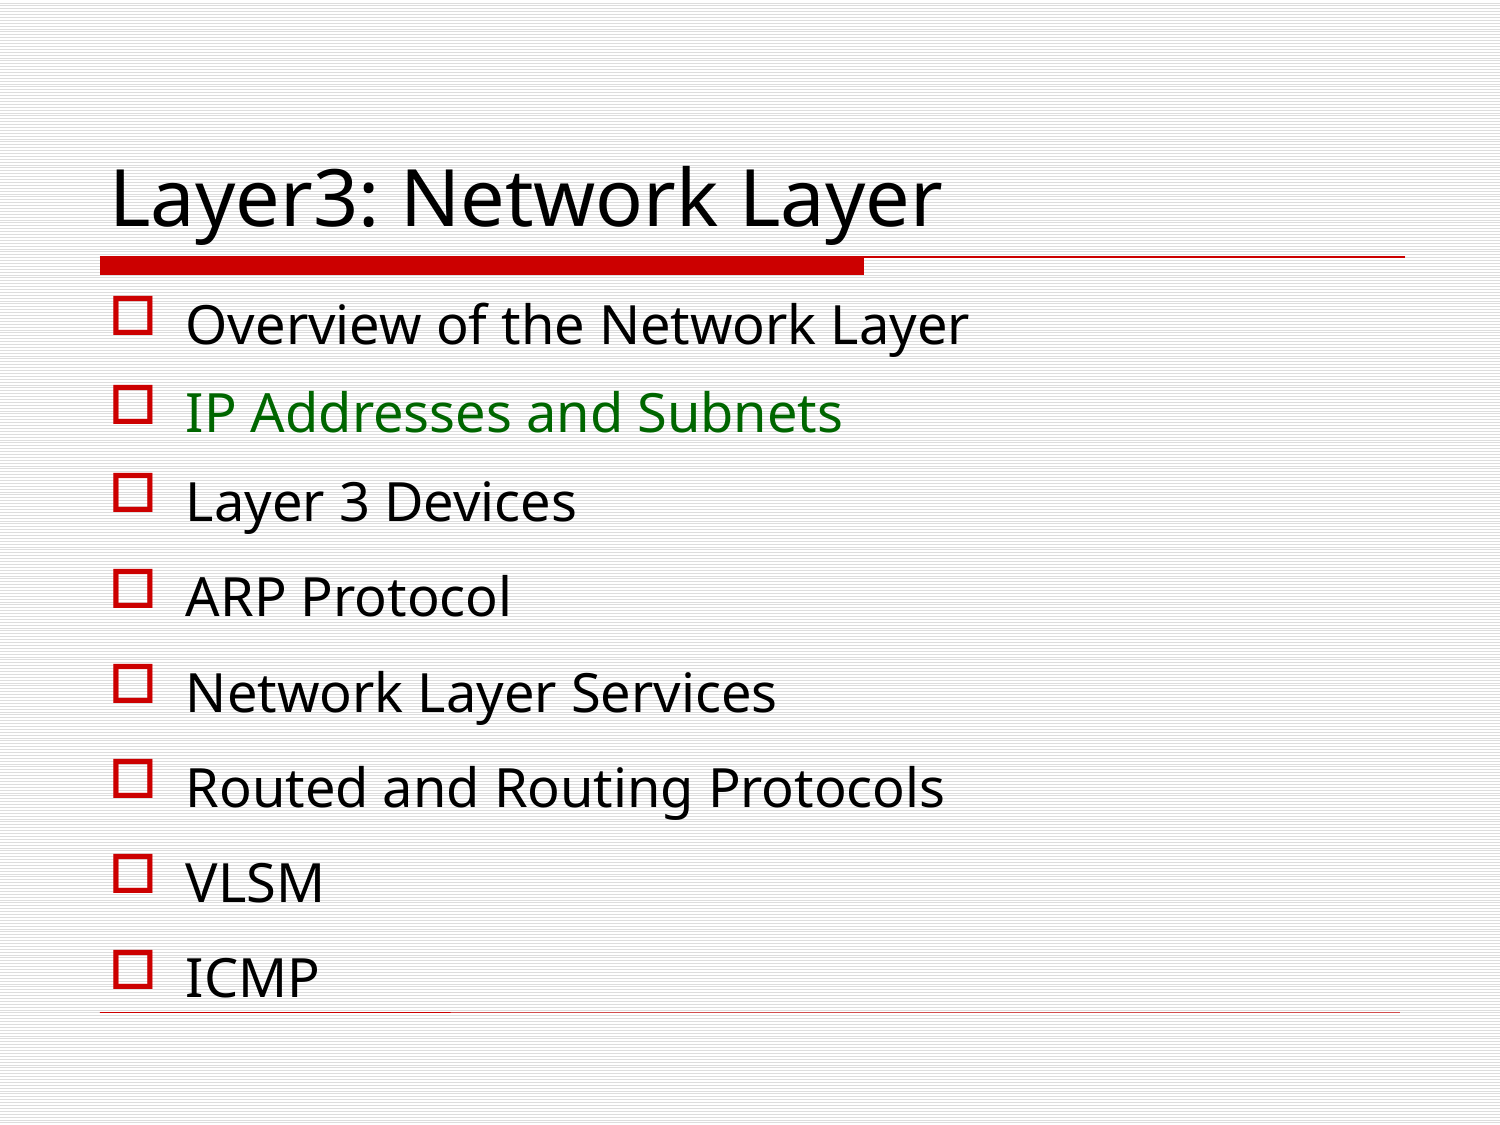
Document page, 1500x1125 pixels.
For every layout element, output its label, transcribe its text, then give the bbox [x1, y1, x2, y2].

title Layer3: Network Layer [94, 50, 1407, 250]
list Overview of the Network Layer IP Addresses and Subnets Layer 3 Devices ARP Protocol Network Layer Services Routed and Routing Protocols VLSM ICMP [93, 269, 1469, 945]
